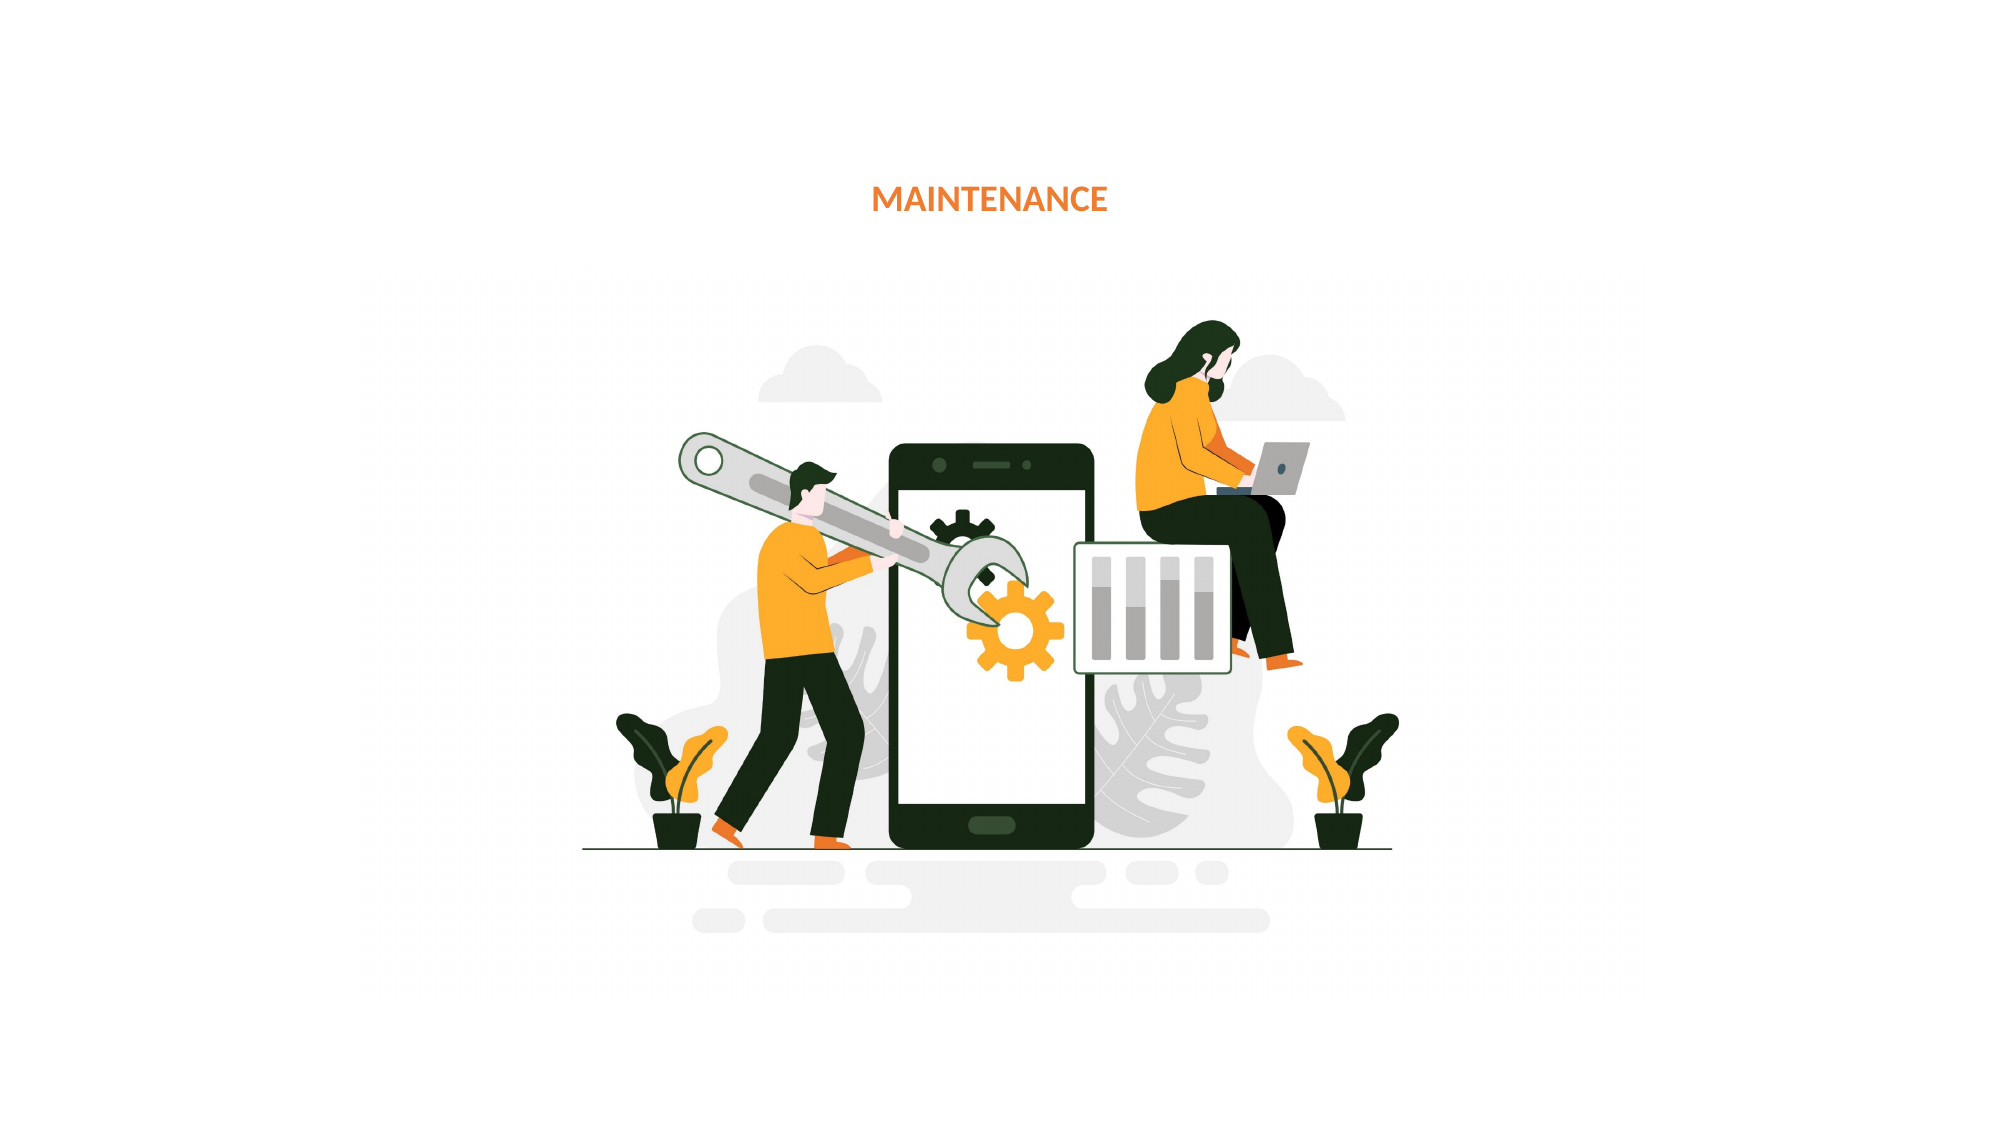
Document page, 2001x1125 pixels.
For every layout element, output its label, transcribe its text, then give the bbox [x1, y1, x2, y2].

text_box MAINTENANCE [856, 166, 1311, 226]
picture [355, 265, 1645, 1001]
